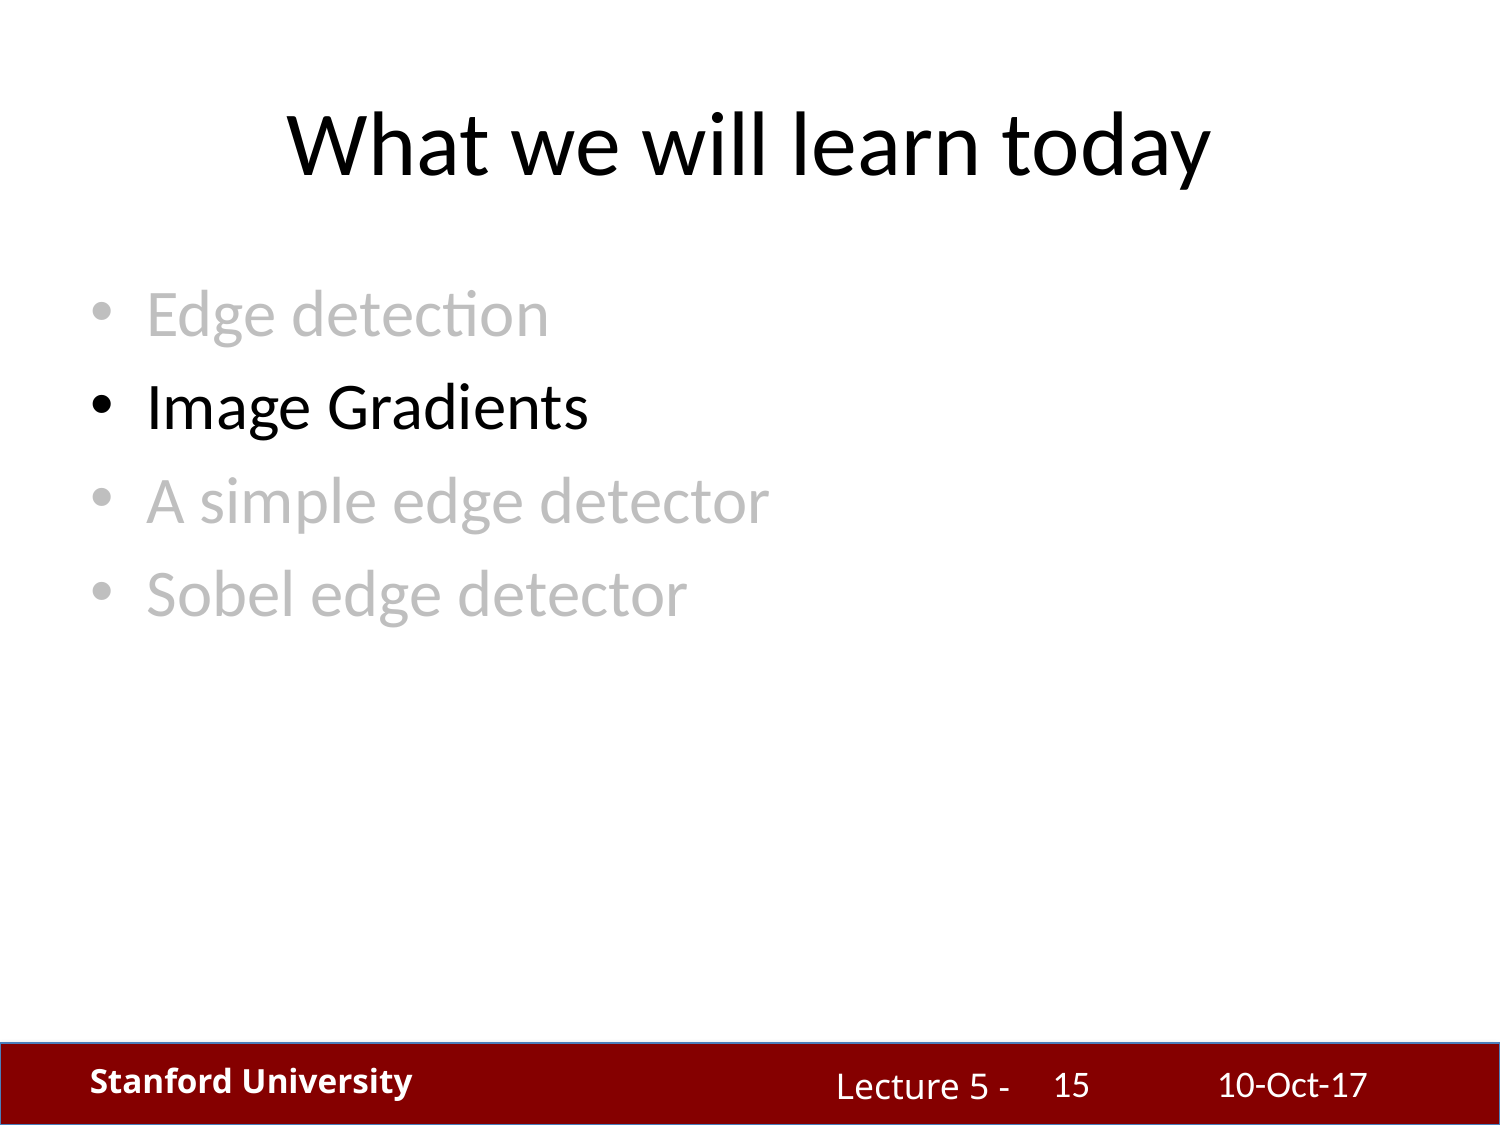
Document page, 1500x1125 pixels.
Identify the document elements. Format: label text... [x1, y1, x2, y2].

slide_number 10-Oct-17 [1203, 1052, 1463, 1113]
title What we will learn today [75, 45, 1425, 233]
list Edge detection Image Gradients A simple edge detector Sobel edge detector [75, 262, 1425, 1005]
slide_number 15 [1037, 1052, 1203, 1113]
